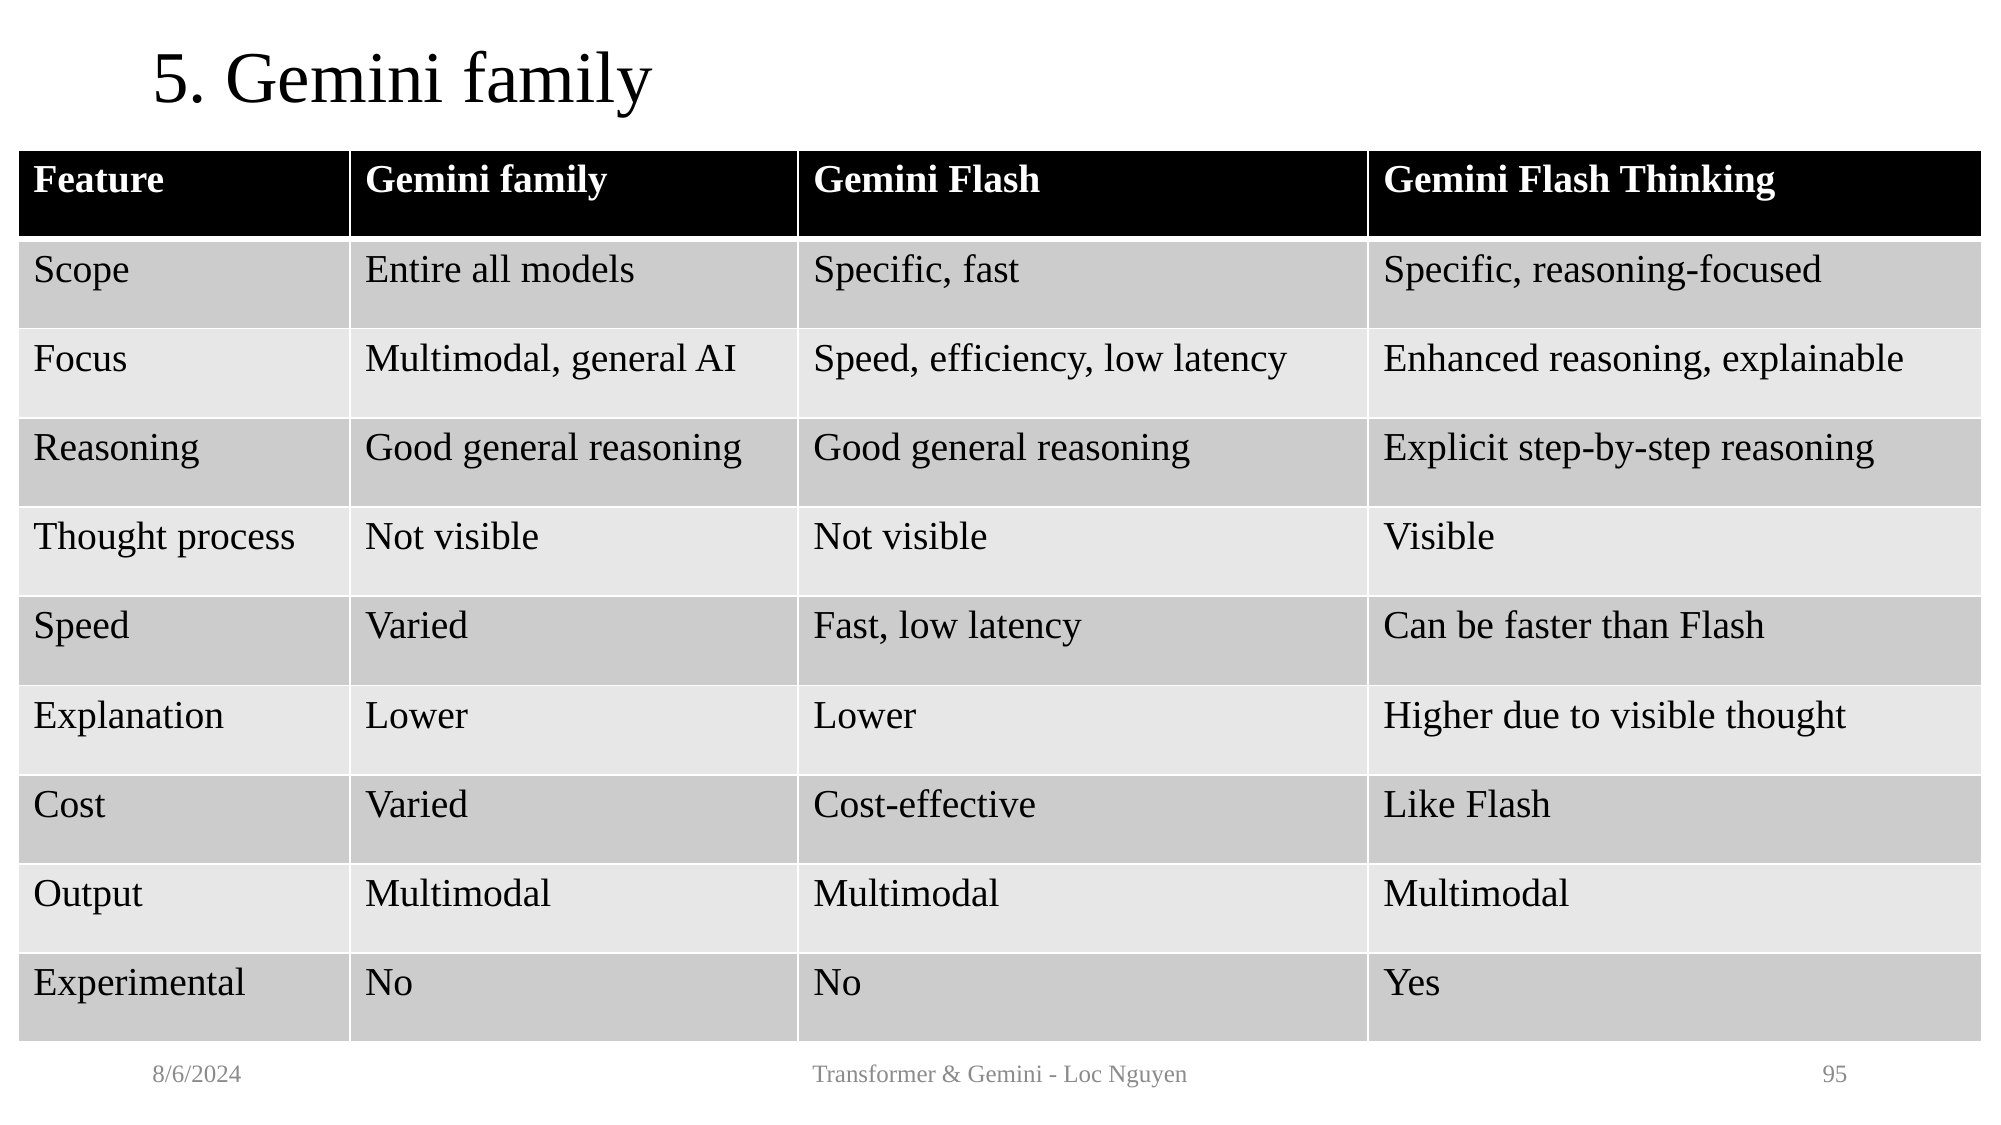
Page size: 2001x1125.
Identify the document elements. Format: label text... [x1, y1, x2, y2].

table_cell Yes [1369, 954, 1981, 1041]
table_cell Cost [19, 776, 349, 863]
table_cell Good general reasoning [799, 419, 1367, 506]
table_cell Focus [19, 329, 349, 417]
table_cell No [351, 954, 797, 1041]
table_cell Multimodal [799, 865, 1367, 952]
table_cell Specific, reasoning-focused [1369, 242, 1981, 328]
table_header Gemini family [351, 151, 797, 236]
table_header Gemini Flash Thinking [1369, 151, 1981, 236]
table_cell Output [19, 865, 349, 952]
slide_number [137, 1042, 588, 1103]
table_cell Lower [351, 686, 797, 774]
table_cell Can be faster than Flash [1369, 597, 1981, 685]
table_cell Explicit step-by-step reasoning [1369, 419, 1981, 506]
table_cell Enhanced reasoning, explainable [1369, 329, 1981, 417]
table_cell Lower [799, 686, 1367, 774]
table_cell Thought process [19, 508, 349, 595]
table_cell Speed, efficiency, low latency [799, 329, 1367, 417]
table_cell Cost-effective [799, 776, 1367, 863]
title 5. Gemini family [137, 19, 1863, 128]
table_cell Visible [1369, 508, 1981, 595]
table_cell Fast, low latency [799, 597, 1367, 685]
table_cell Reasoning [19, 419, 349, 506]
table_cell Specific, fast [799, 242, 1367, 328]
table_header Feature [19, 151, 349, 236]
table_cell Varied [351, 597, 797, 685]
slide_number 95 [1412, 1042, 1863, 1103]
table_cell Not visible [799, 508, 1367, 595]
table_cell Not visible [351, 508, 797, 595]
table_cell Multimodal [351, 865, 797, 952]
table_cell Multimodal, general AI [351, 329, 797, 417]
table_cell Experimental [19, 954, 349, 1041]
table_cell Higher due to visible thought [1369, 686, 1981, 774]
table_cell Like Flash [1369, 776, 1981, 863]
table_cell No [799, 954, 1367, 1041]
table_cell Scope [19, 242, 349, 328]
table_cell Varied [351, 776, 797, 863]
table_cell Speed [19, 597, 349, 685]
table_header Gemini Flash [799, 151, 1367, 236]
table_cell Explanation [19, 686, 349, 774]
table_cell Entire all models [351, 242, 797, 328]
table_cell Multimodal [1369, 865, 1981, 952]
table_cell Good general reasoning [351, 419, 797, 506]
footer Transformer & Gemini - Loc Nguyen [662, 1042, 1338, 1103]
